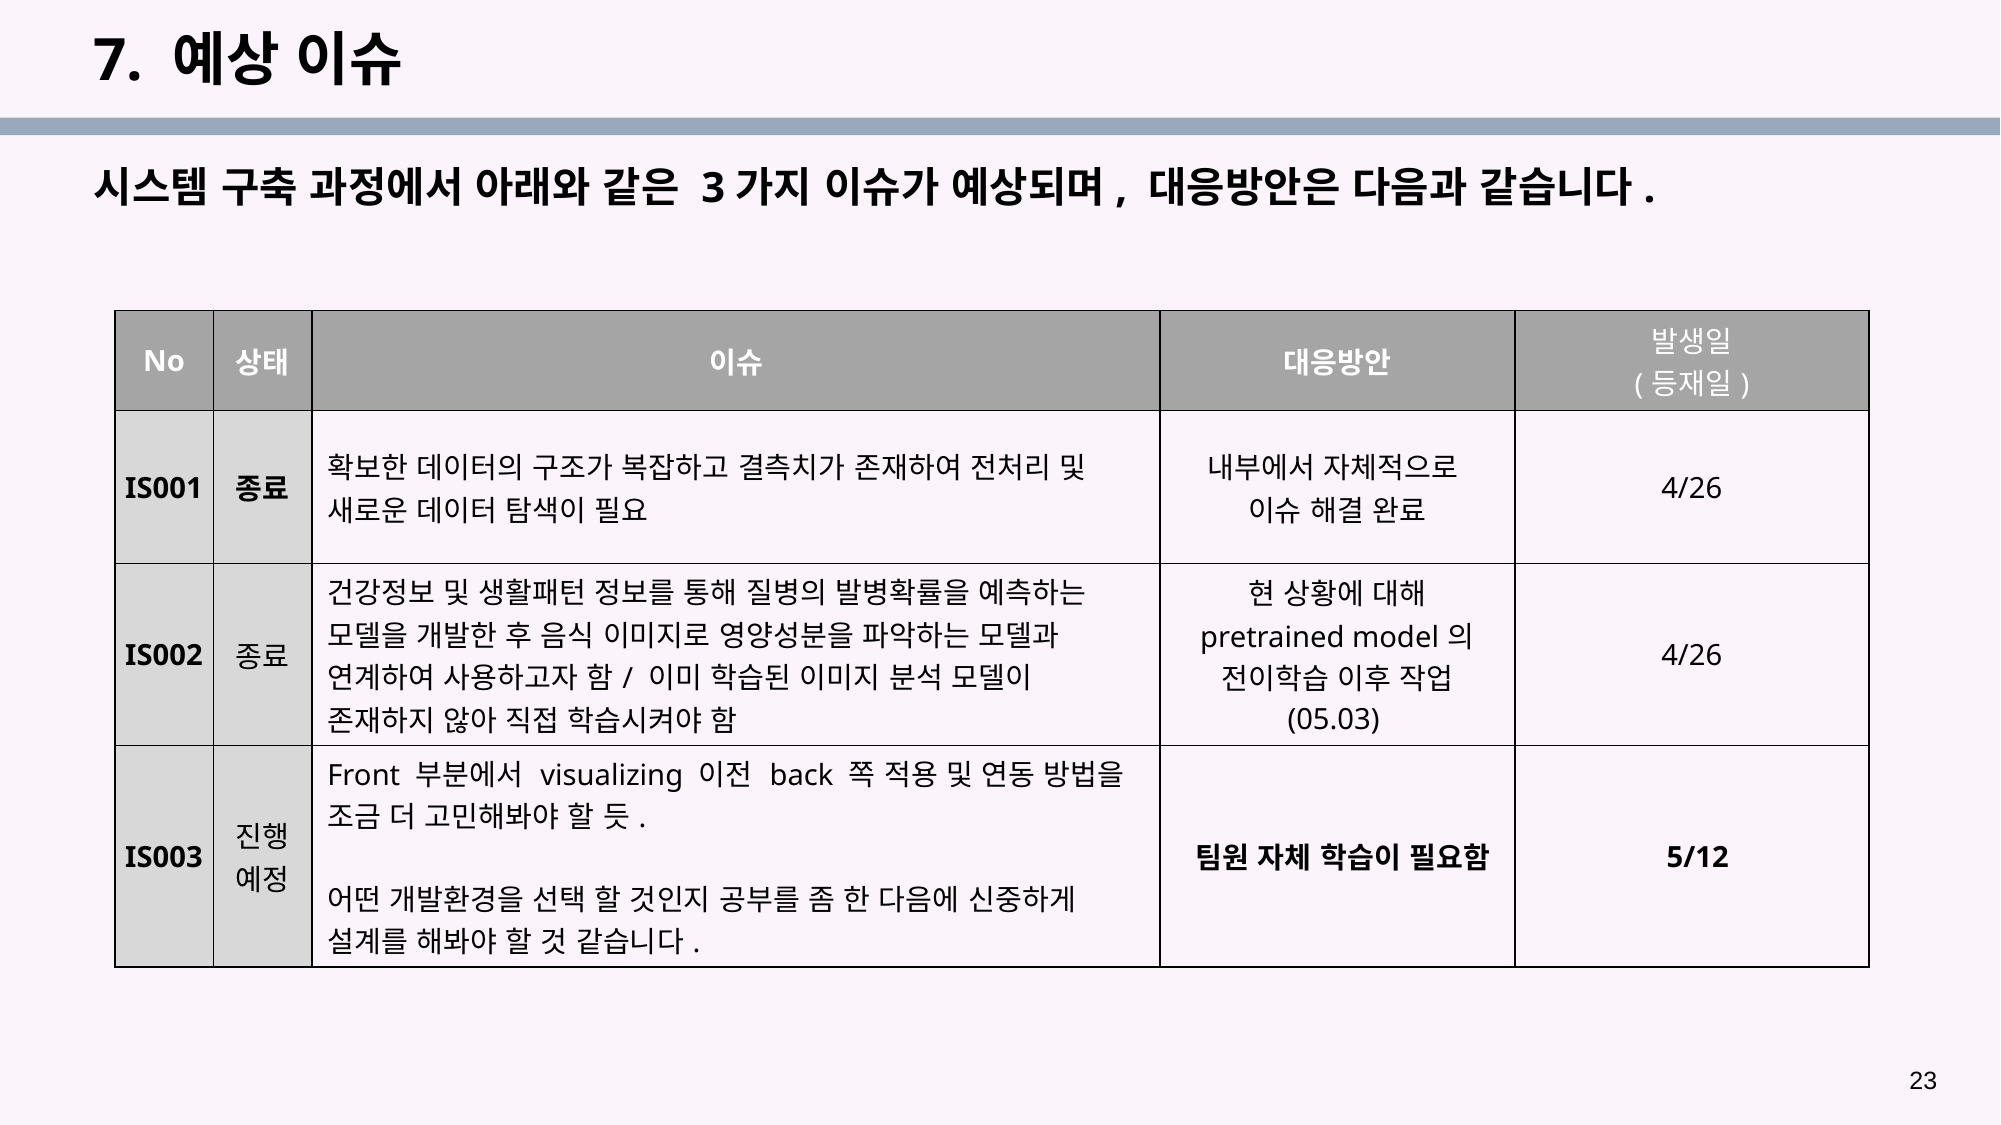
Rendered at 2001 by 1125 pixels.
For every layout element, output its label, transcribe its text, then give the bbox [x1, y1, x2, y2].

table_cell 현 상황에 대해 pretrained model의 전이학습 이후 작업 (05.03) [1161, 564, 1514, 745]
table_header 발생일 (등재일) [1516, 311, 1868, 410]
list 시스템 구축 과정에서 아래와 같은 3가지 이슈가 예상되며, 대응방안은 다음과 같습니다. [78, 159, 1881, 266]
title 7. 예상 이슈 [78, 22, 1804, 102]
table_cell 4/26 [1516, 411, 1868, 563]
table_cell IS003 [116, 746, 213, 966]
table_header 이슈 [313, 311, 1159, 410]
table_cell 건강정보 및 생활패턴 정보를 통해 질병의 발병확률을 예측하는 모델을 개발한 후 음식 이미지로 영양성분을 파악하는 모델과 연계하여 사용하고자 함/ 이미 학습된 이미지 분석 모델이 존재하지 않아 직접 학습시켜야 함 [313, 564, 1159, 745]
table_cell 종료 [214, 411, 311, 563]
table_header 상태 [214, 311, 311, 410]
table_cell 4/26 [1516, 564, 1868, 745]
table_header No [116, 311, 213, 410]
table_cell 확보한 데이터의 구조가 복잡하고 결측치가 존재하여 전처리 및 새로운 데이터 탐색이 필요 [313, 411, 1159, 563]
table_header 대응방안 [1161, 311, 1514, 410]
table_cell Front 부분에서 visualizing 이전 back 쪽 적용 및 연동 방법을 조금 더 고민해봐야 할 듯. 어떤 개발환경을 선택 할 것인지 공부를 좀 한 다음에 신중하게 설계를 해봐야 할 것 같습니다. [313, 746, 1159, 966]
table_cell 팀원 자체 학습이 필요함 [1161, 746, 1514, 966]
table_cell 내부에서 자체적으로 이슈 해결 완료 [1161, 411, 1514, 563]
table_cell IS001 [116, 411, 213, 563]
table_cell IS002 [116, 564, 213, 745]
table_cell 종료 [214, 564, 311, 745]
table_cell 5/12 [1516, 746, 1868, 966]
table_cell 진행 예정 [214, 746, 311, 966]
